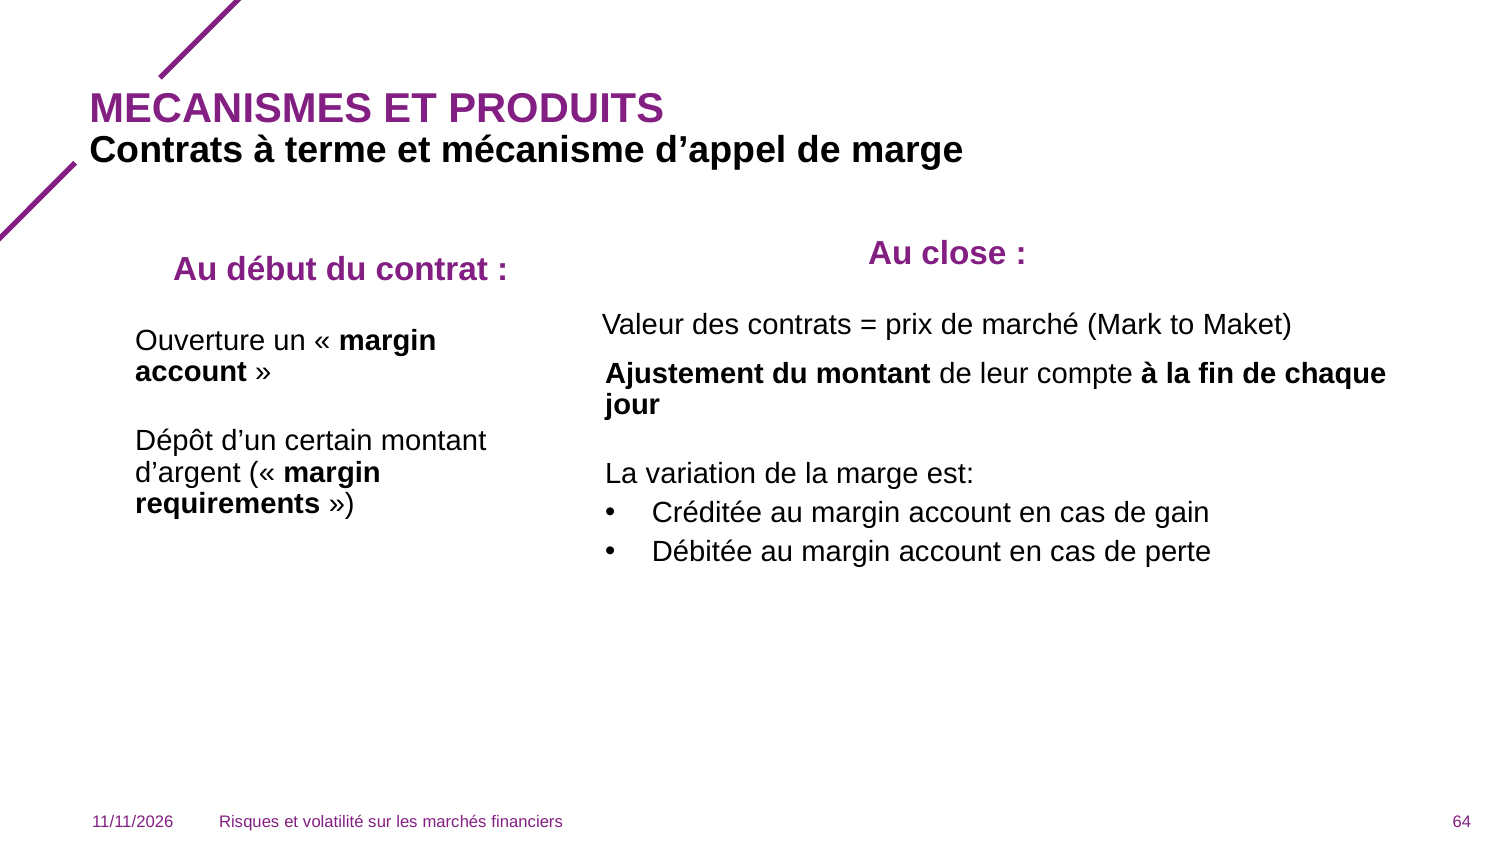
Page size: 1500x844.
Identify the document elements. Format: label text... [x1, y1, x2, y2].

list Contrats à terme et mécanisme d’appel de marge [74, 132, 1385, 220]
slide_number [77, 797, 205, 844]
slide_number 64 [1387, 797, 1487, 844]
text_box Ajustement du montant de leur compte à la fin de chaque jour La variation de la marge est: Créditée au margin account en cas de gain Débitée au margin account en cas de perte [590, 327, 1463, 667]
text_box Au close : Valeur des contrats = prix de marché (Mark to Maket) [568, 182, 1327, 394]
footer Risques et volatilité sur les marchés financiers [205, 797, 1385, 844]
list Au début du contrat : Ouverture un « margin account » Dépôt d’un certain montant d’argent (« margin requirements ») [120, 229, 562, 542]
title MECANISMES et produits [74, 86, 1385, 132]
